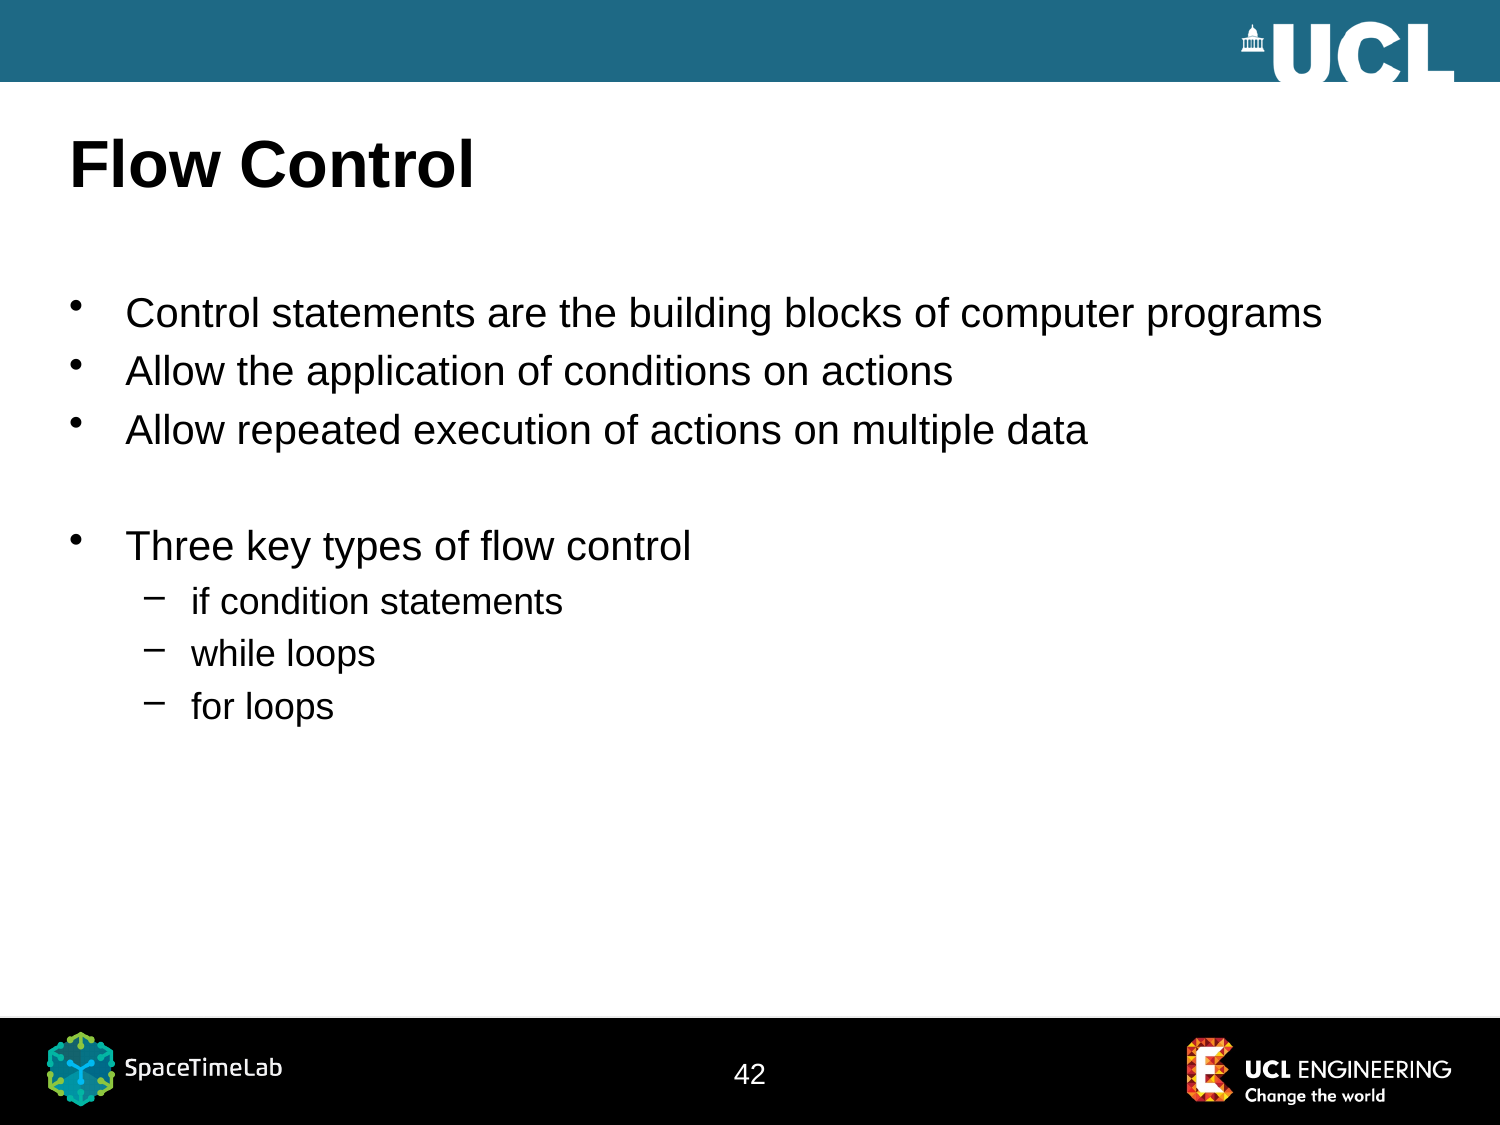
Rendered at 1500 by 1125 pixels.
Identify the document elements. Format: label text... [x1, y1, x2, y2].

title Flow Control [54, 113, 1447, 197]
picture [0, 990, 1500, 1125]
footer 42 [496, 1042, 1004, 1103]
list Control statements are the building blocks of computer programs Allow the application of conditions on actions Allow repeated execution of actions on multiple data Three key types of flow control if condition statements while loops for loops [54, 219, 1447, 988]
